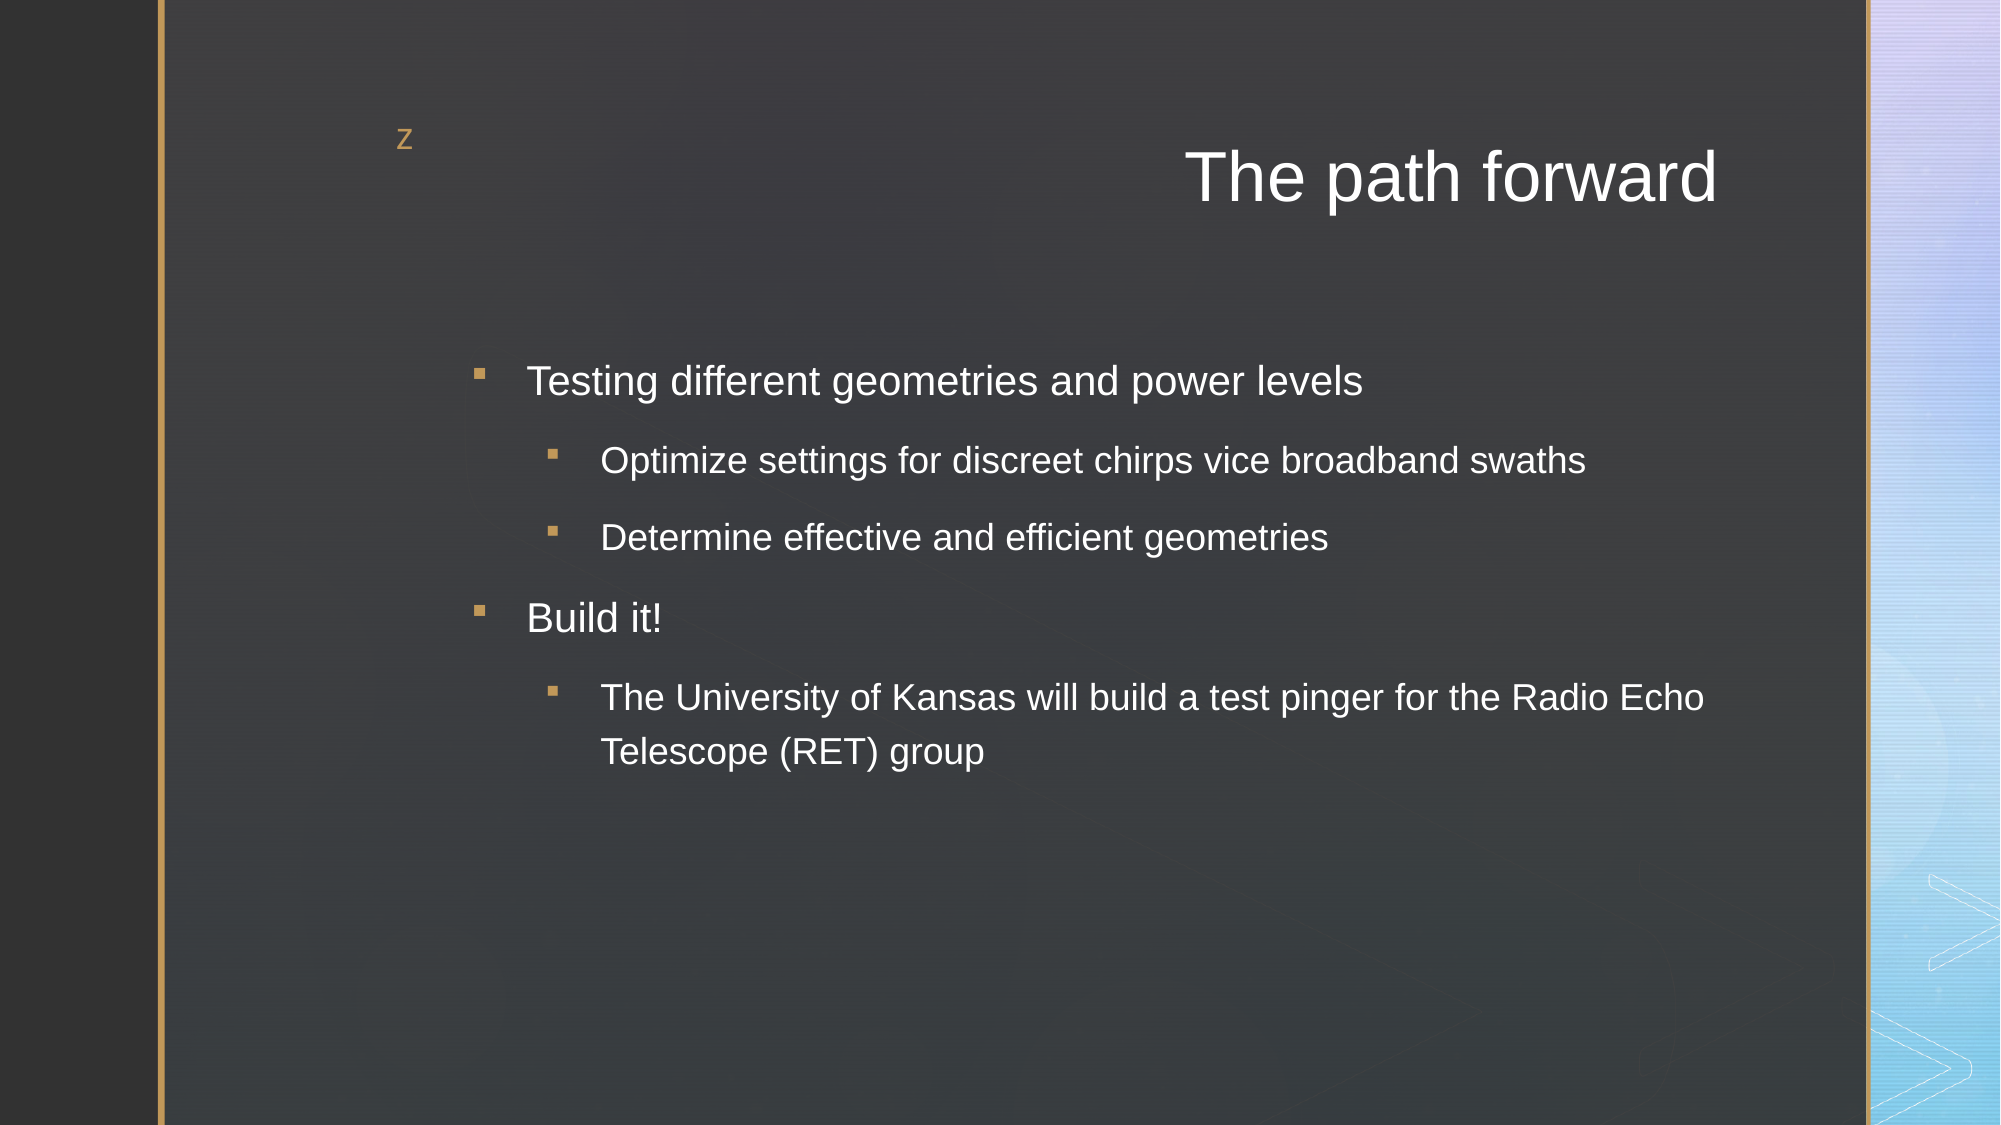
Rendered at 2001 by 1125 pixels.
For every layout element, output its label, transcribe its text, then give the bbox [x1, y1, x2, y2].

picture [1871, 0, 2001, 1125]
list Testing different geometries and power levels Optimize settings for discreet chirps vice broadband swaths Determine effective and efficient geometries Build it! The University of Kansas will build a test pinger for the Radio Echo Telescope (RET) group [454, 336, 1734, 993]
title The path forward [428, 132, 1734, 310]
